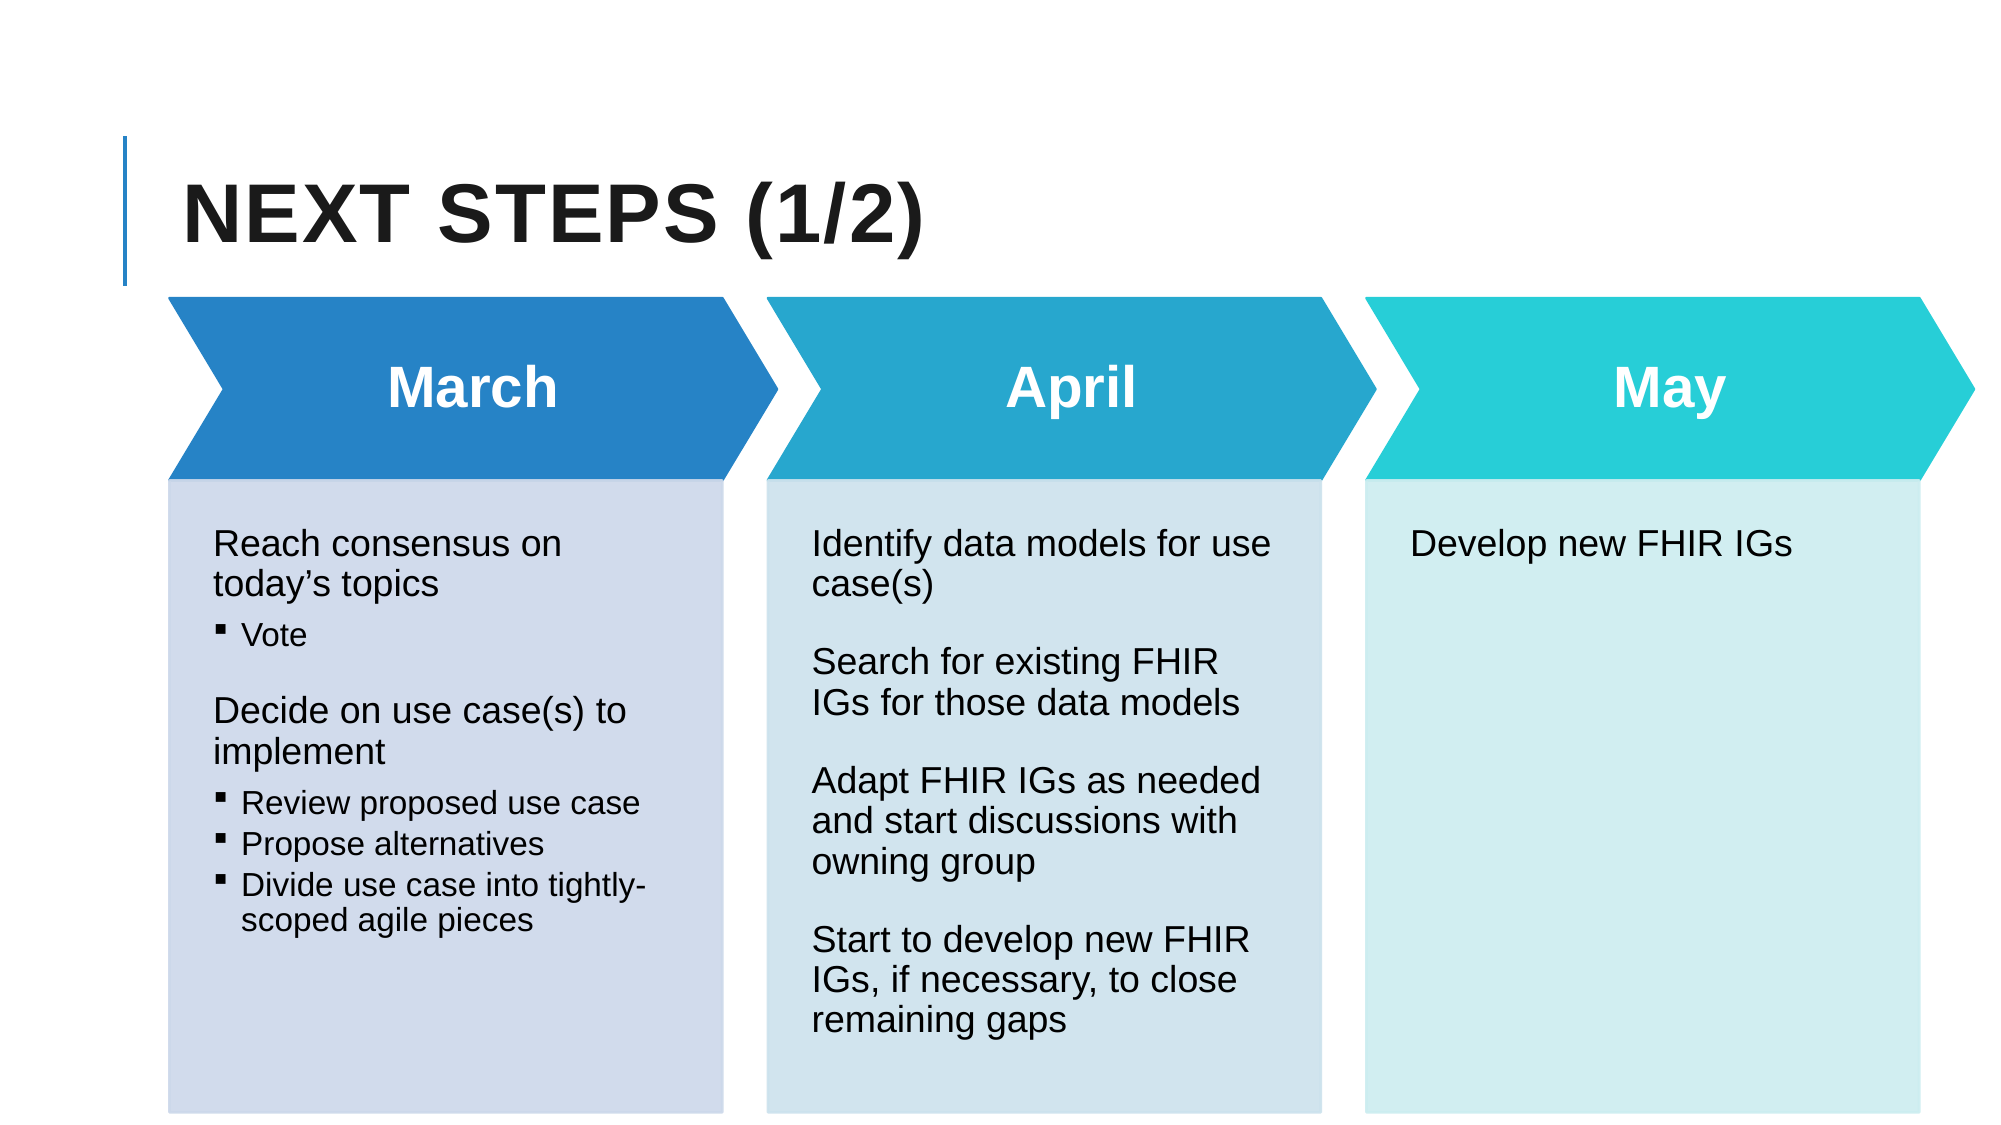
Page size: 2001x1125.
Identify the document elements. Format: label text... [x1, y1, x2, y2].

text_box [167, 285, 1976, 1125]
title NEXT STEPS (1/2) [168, 96, 1763, 281]
